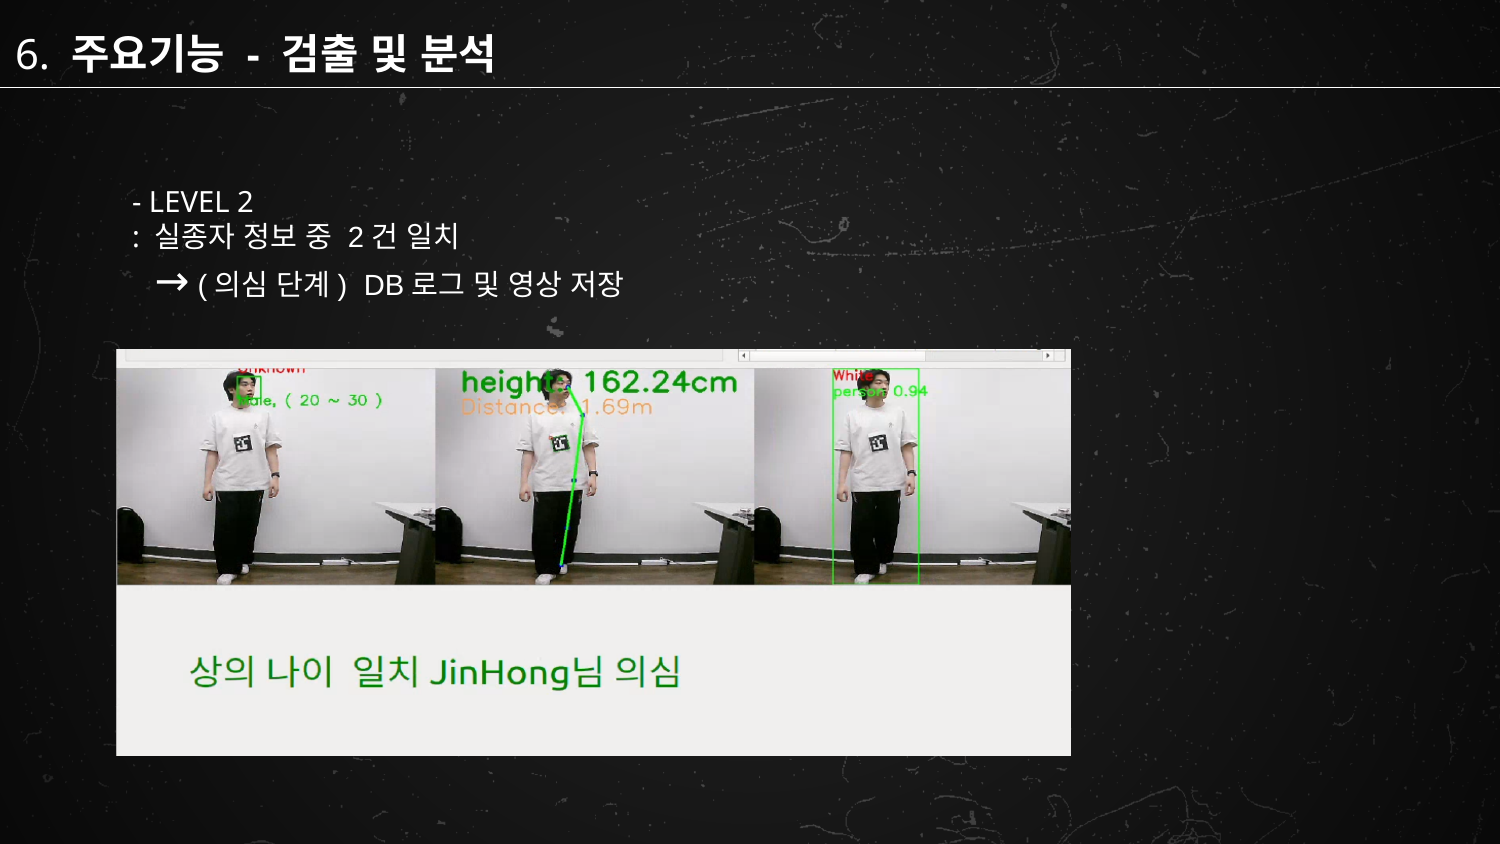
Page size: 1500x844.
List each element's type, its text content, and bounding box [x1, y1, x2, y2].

picture [116, 349, 1071, 757]
text_box - LEVEL 2 : 실종자 정보 중 2건 일치 → (의심 단계) DB로그 및 영상 저장 [116, 168, 780, 319]
text_box 6. 주요기능 - 검출 및 분석 [0, 12, 1266, 87]
